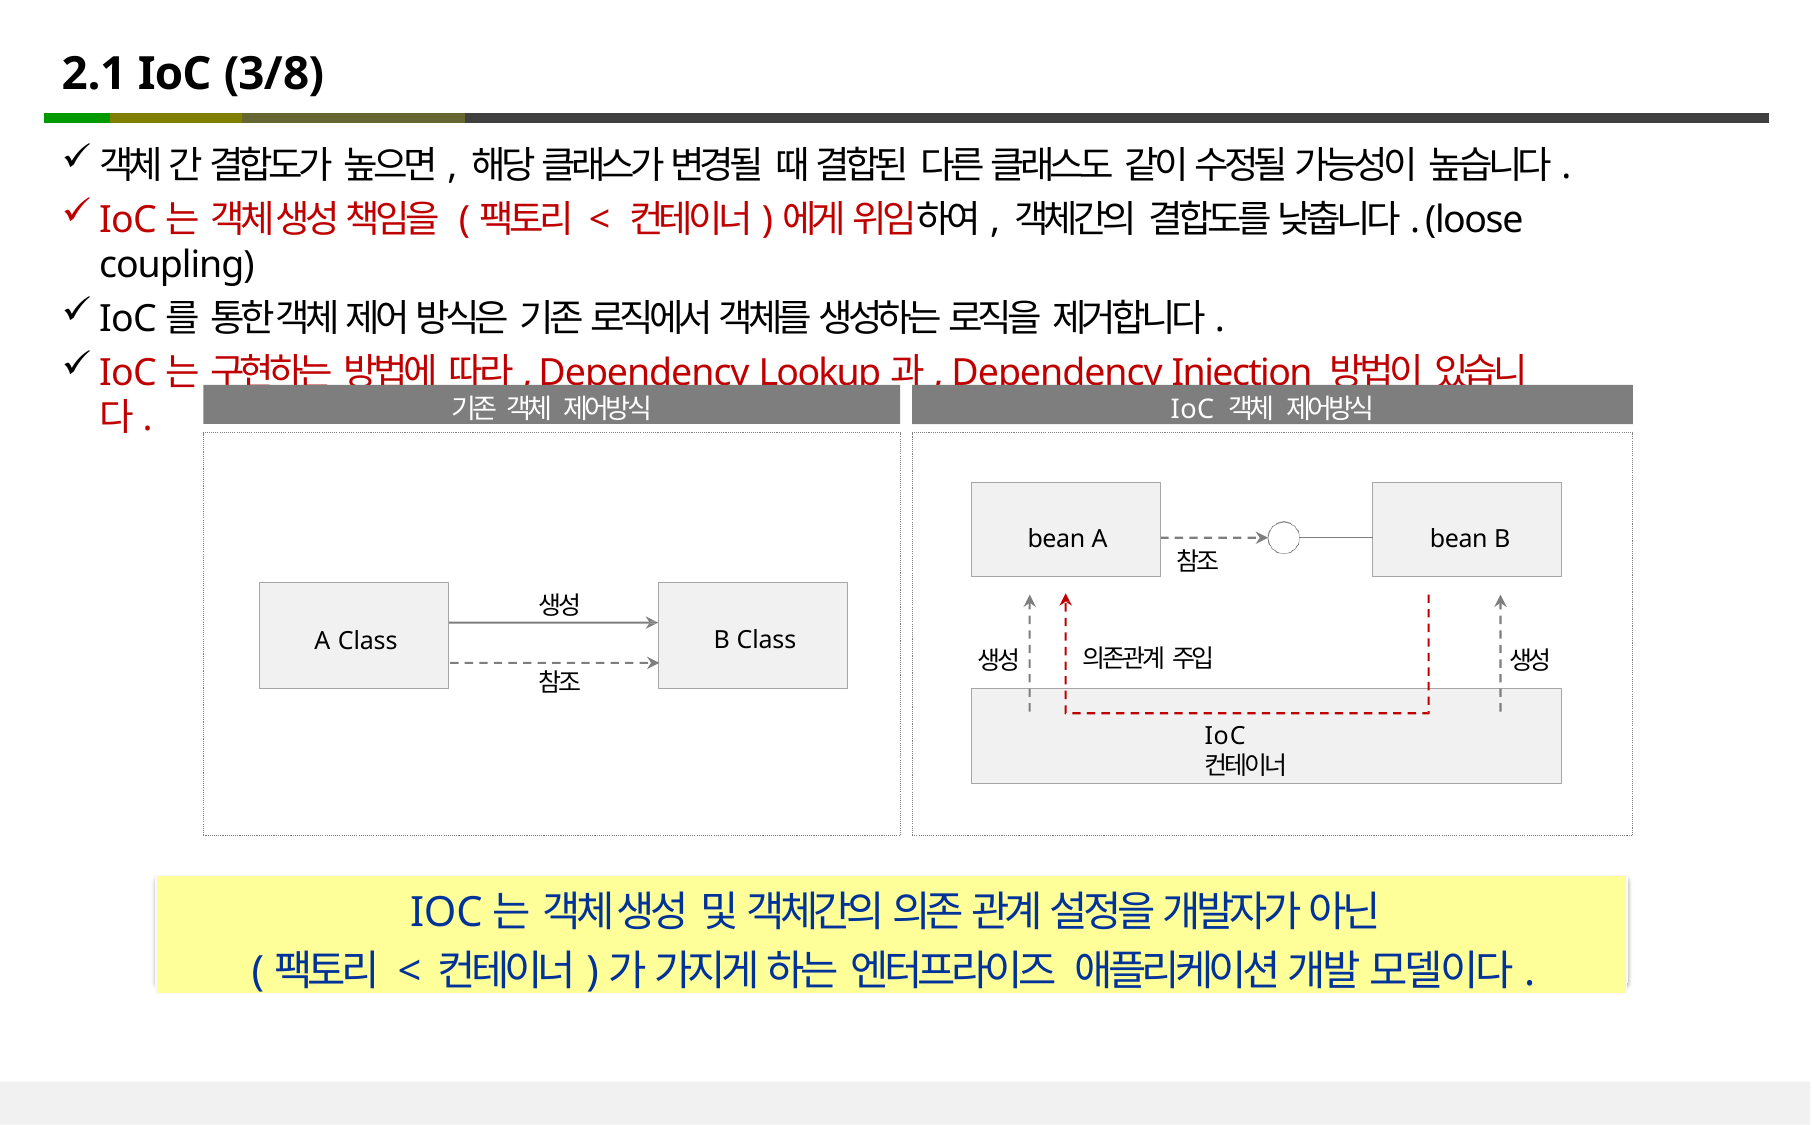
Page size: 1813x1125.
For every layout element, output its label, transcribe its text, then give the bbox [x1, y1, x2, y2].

text_box [1267, 521, 1300, 554]
text_box [639, 656, 660, 670]
text_box A Class [259, 582, 449, 689]
text_box B Class [658, 582, 848, 689]
text_box 기존 객체 제어방식 [203, 384, 901, 424]
text_box bean B [1372, 482, 1562, 577]
text_box [141, 868, 1639, 1006]
text_box 생성 [977, 642, 1027, 675]
text_box [203, 432, 901, 836]
text_box bean A [971, 482, 1161, 577]
text_box IoC 객체 제어방식 [912, 384, 1633, 425]
text_box 의존관계 주입 [1082, 640, 1219, 673]
text_box 참조 [1176, 543, 1226, 576]
text_box [971, 688, 1562, 784]
text_box 생성 [538, 587, 588, 620]
text_box 객체 간 결합도가 높으면, 해당 클래스가 변경될 때 결합된 다른 클래스도 같이 수정될 가능성이 높습니다. IoC는 객체 생성 책임을 (팩토리 < 컨테이너)에게 위임하여, 객체간의 결합도를 낮춥니다. (loose coupling) IoC를 통한 객체 제어 방식은 기존 로직에서 객체를 생성하는 로직을 제거합니다. IoC는 구현하는 방법에 따라, Dependency Lookup과, Dependency Injection 방법이 있습니다. [59, 130, 1578, 439]
text_box [912, 432, 1633, 836]
text_box [1494, 594, 1507, 610]
text_box 참조 [538, 664, 588, 697]
title 2.1 IoC (3/8) [59, 41, 632, 130]
text_box [1023, 594, 1037, 610]
text_box [449, 616, 658, 629]
text_box 생성 [1509, 642, 1559, 675]
text_box IOC는 객체 생성 및 객체간의 의존 관계 설정을 개발자가 아닌 (팩토리 < 컨테이너)가 가지게 하는 엔터프라이즈 애플리케이션 개발 모델이다. [156, 875, 1627, 994]
text_box IoC 컨테이너 [1204, 717, 1338, 780]
text_box [1255, 531, 1267, 545]
text_box [1059, 593, 1072, 612]
